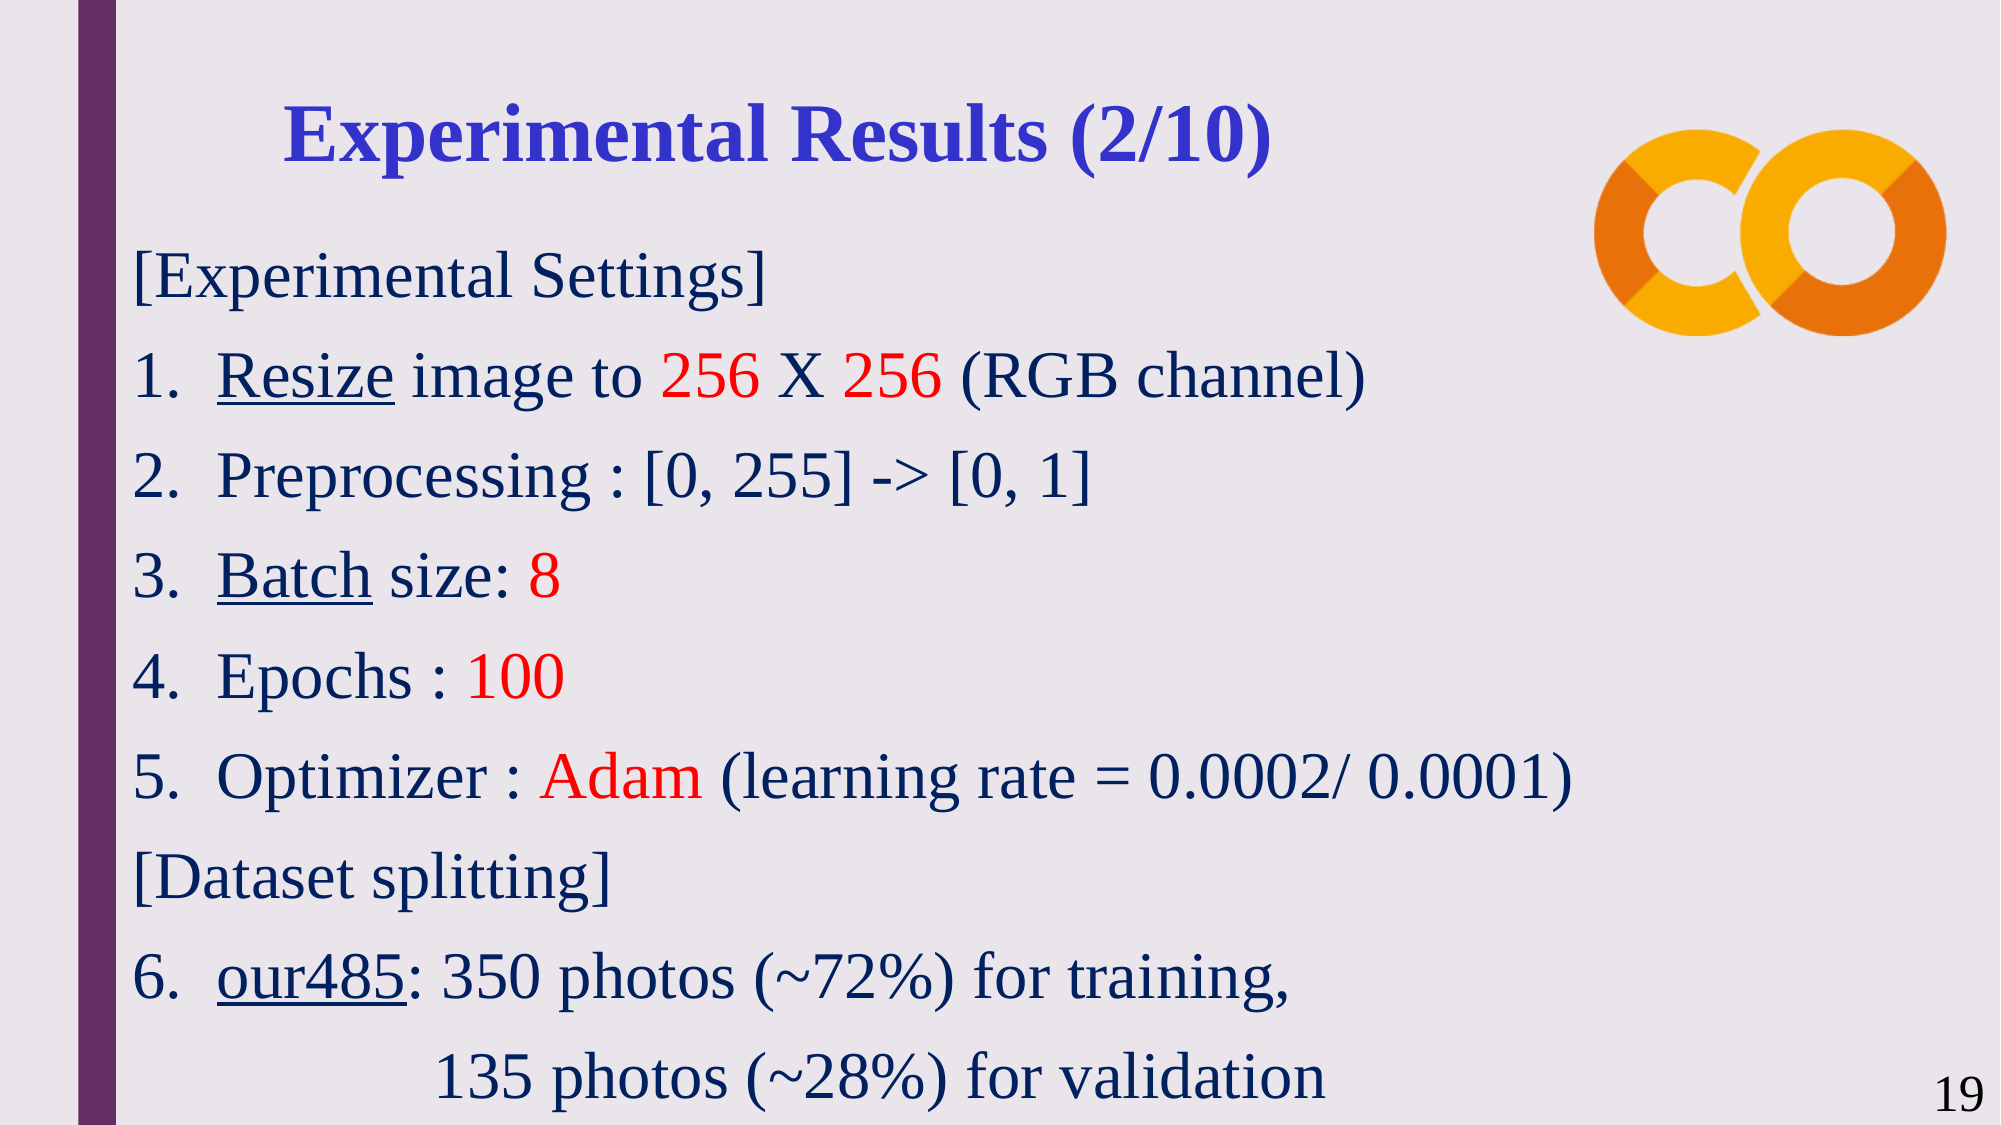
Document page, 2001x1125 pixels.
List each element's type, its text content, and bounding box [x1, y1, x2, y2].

list [Experimental Settings] Resize image to 256 X 256 (RGB channel) Preprocessing : [0, 255] -> [0, 1] Batch size: 8 Epochs : 100 Optimizer : Adam (learning rate = 0.0002/ 0.0001) [Dataset splitting] our485: 350 photos (~72%) for training, 135 photos (~28%) for validation [117, 229, 2000, 1125]
title Experimental Results (2/10) [269, 83, 1566, 229]
picture [1566, 29, 1973, 437]
text_box 19 [1874, 1060, 2000, 1121]
